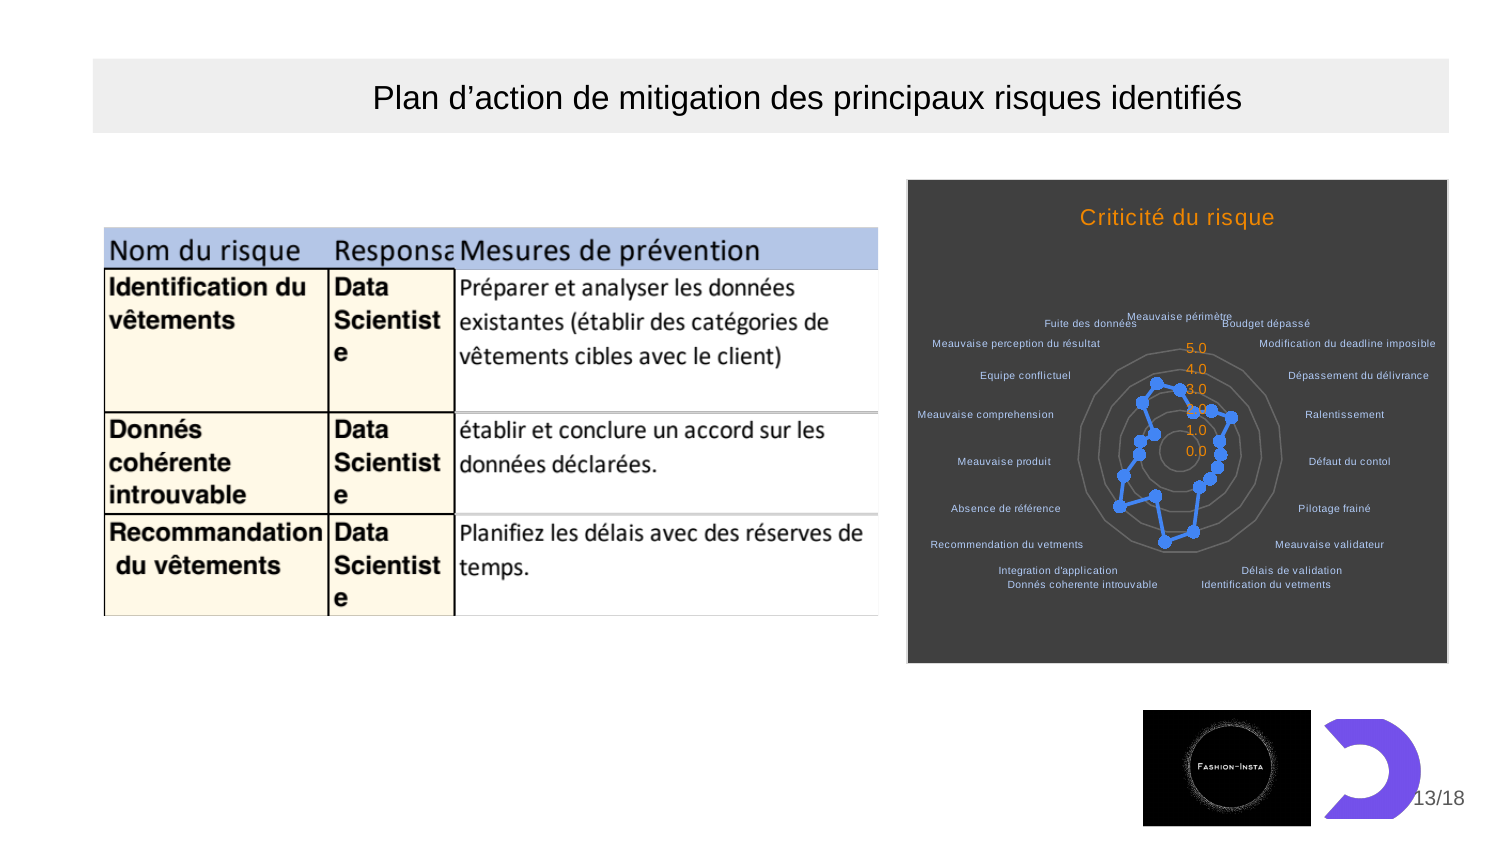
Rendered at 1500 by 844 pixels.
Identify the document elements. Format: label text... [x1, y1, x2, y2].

text_box 13/18 [1389, 764, 1480, 830]
picture [1143, 710, 1450, 828]
text_box Plan d’action de mitigation des principaux risques identifiés [92, 58, 1449, 133]
chart [905, 178, 1450, 665]
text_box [103, 227, 879, 617]
